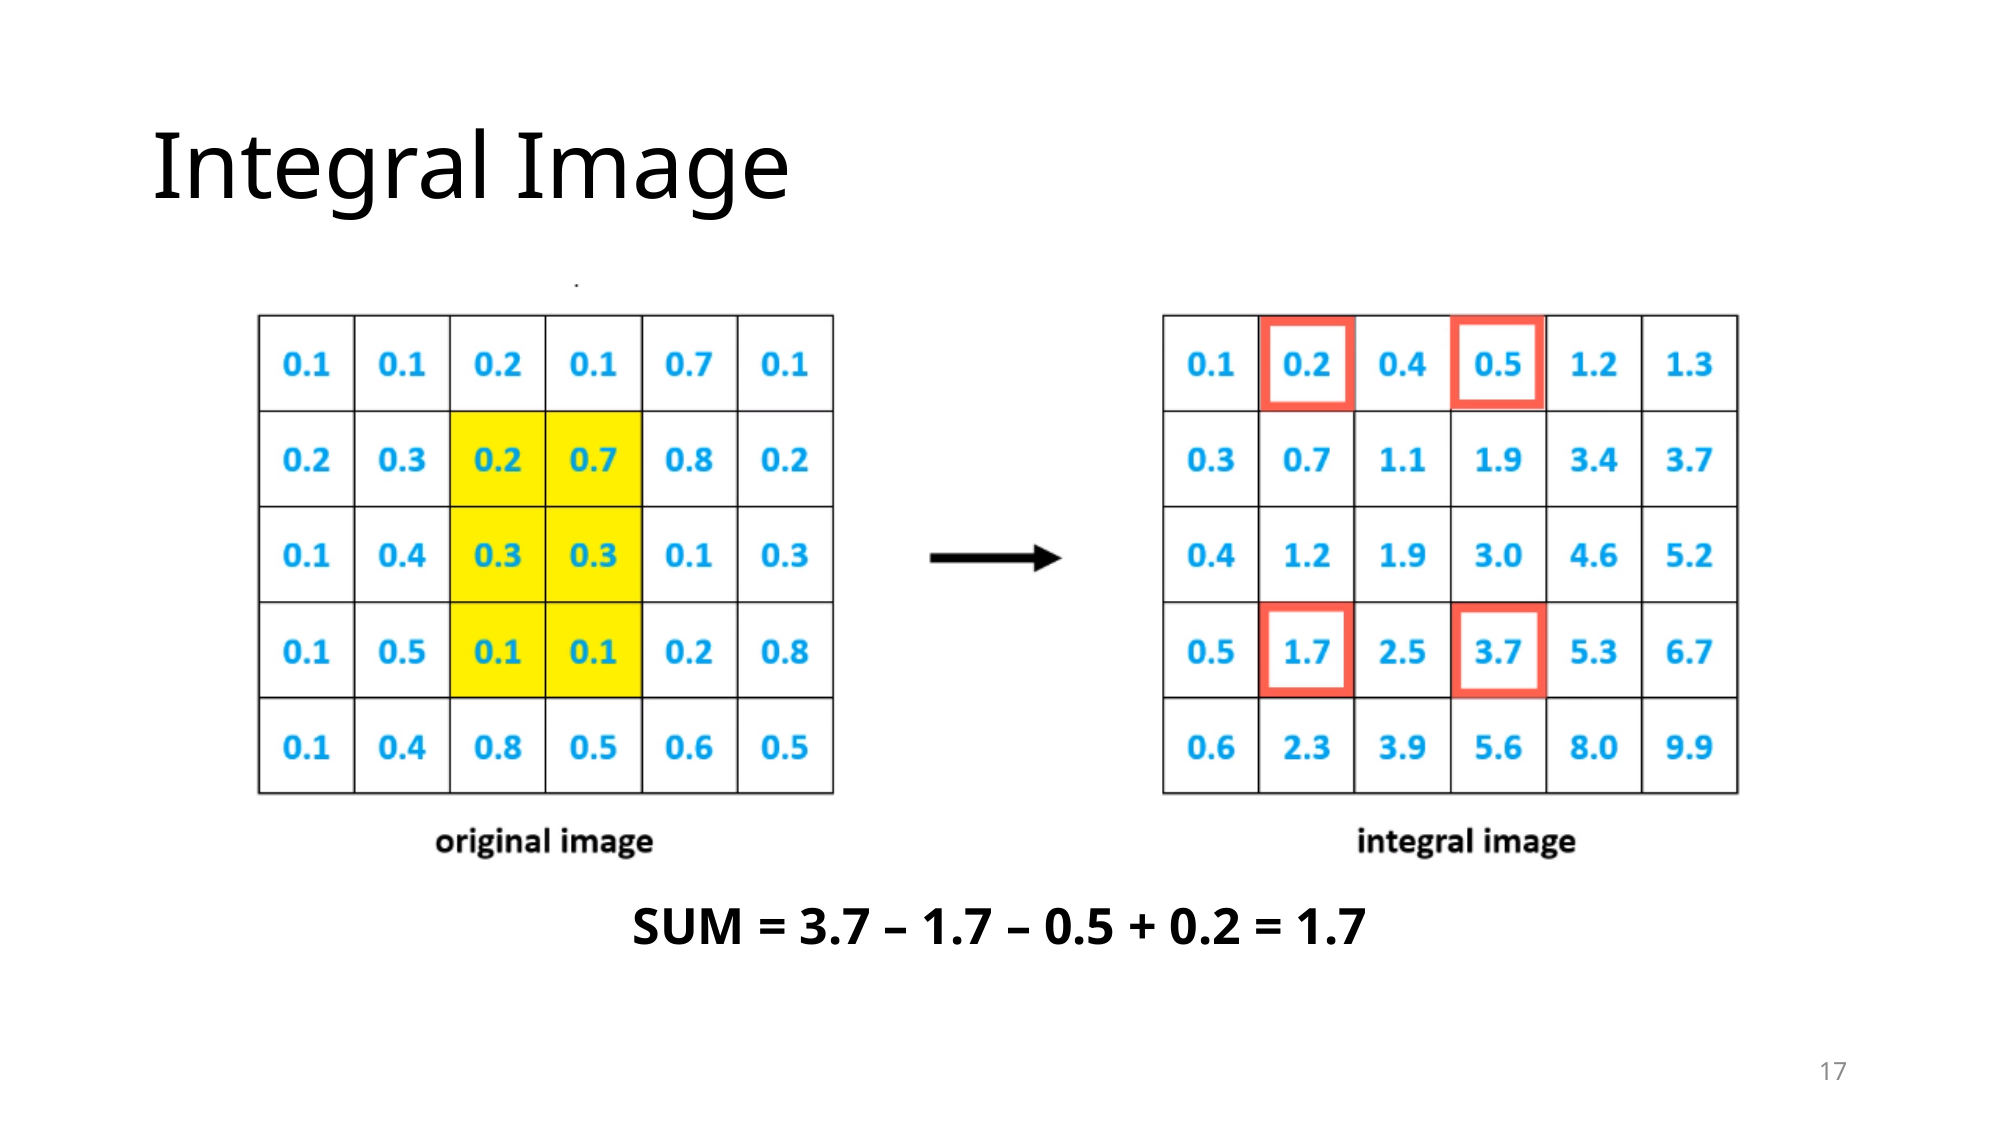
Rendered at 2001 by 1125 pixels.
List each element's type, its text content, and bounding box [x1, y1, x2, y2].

text_box SUM = 3.7 – 1.7 – 0.5 + 0.2 = 1.7 [617, 887, 1382, 962]
title Integral Image [137, 59, 1863, 278]
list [251, 284, 1749, 880]
slide_number 17 [1412, 1042, 1863, 1103]
